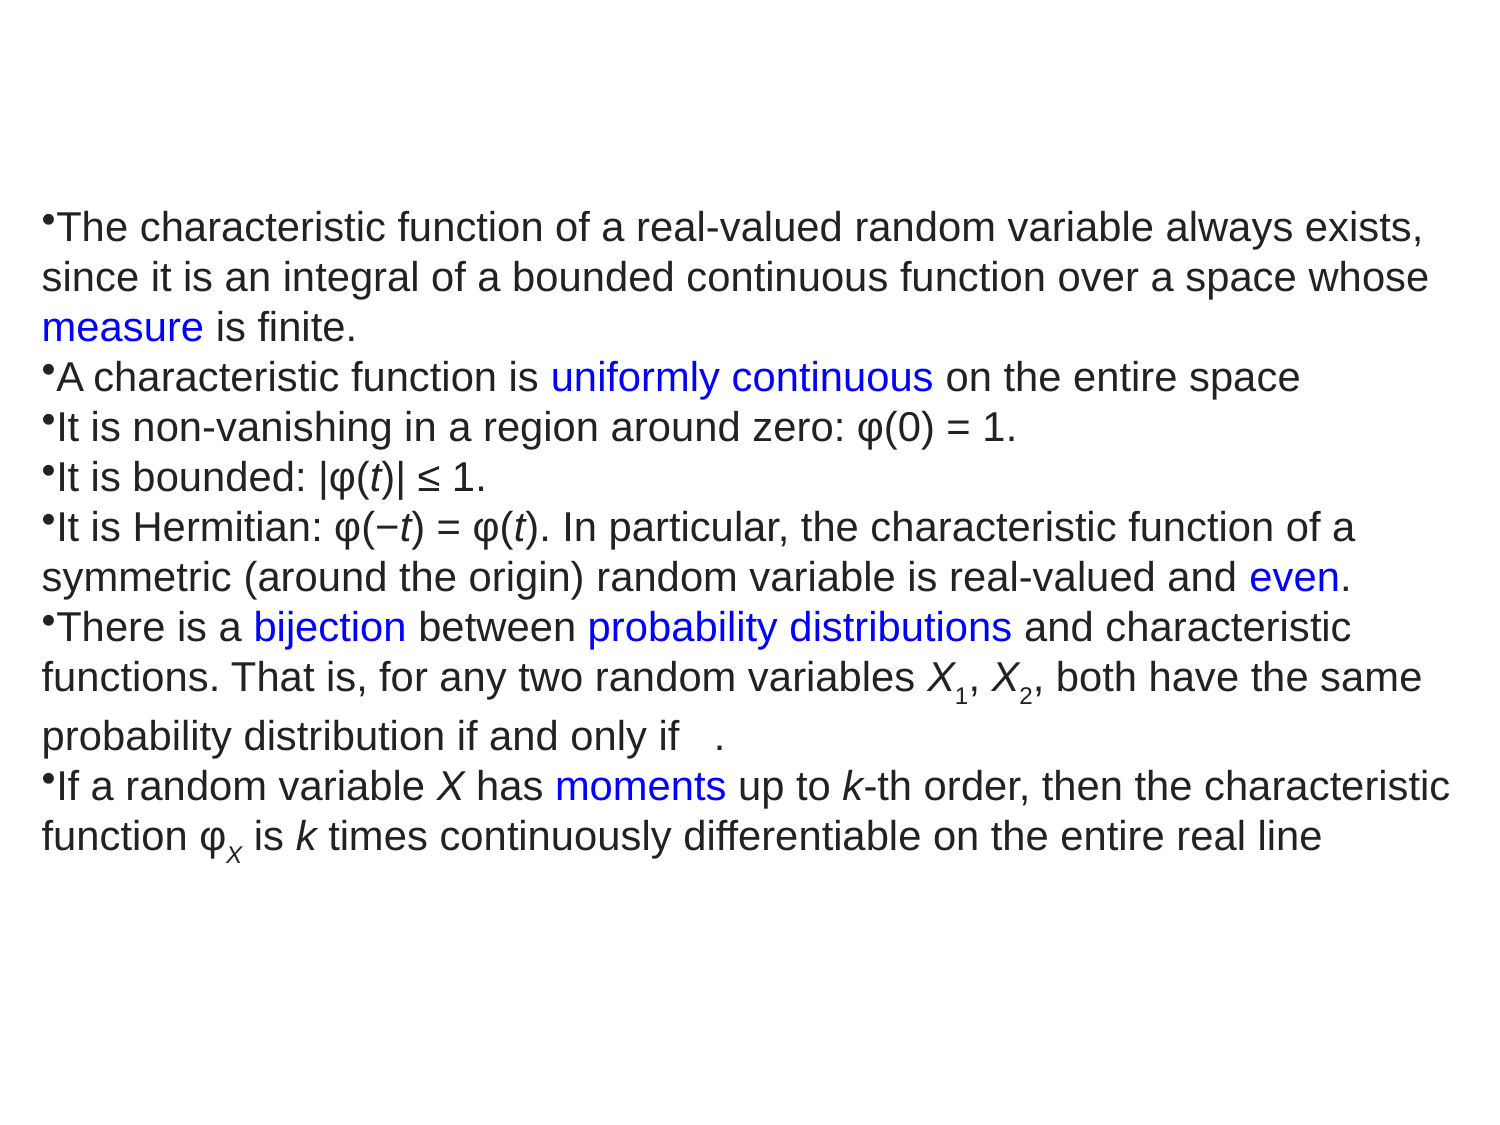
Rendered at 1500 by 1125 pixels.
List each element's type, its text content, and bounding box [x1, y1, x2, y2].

text_box The characteristic function of a real-valued random variable always exists, since it is an integral of a bounded continuous function over a space whose measure is finite. A characteristic function is uniformly continuous on the entire space It is non-vanishing in a region around zero: φ(0) = 1. It is bounded: |φ(t)| ≤ 1. It is Hermitian: φ(−t) = φ(t). In particular, the characteristic function of a symmetric (around the origin) random variable is real-valued and even. There is a bijection between probability distributions and characteristic functions. That is, for any two random variables X1, X2, both have the same probability distribution if and only if . If a random variable X has moments up to k-th order, then the characteristic function φX is k times continuously differentiable on the entire real line [0, 147, 1500, 918]
